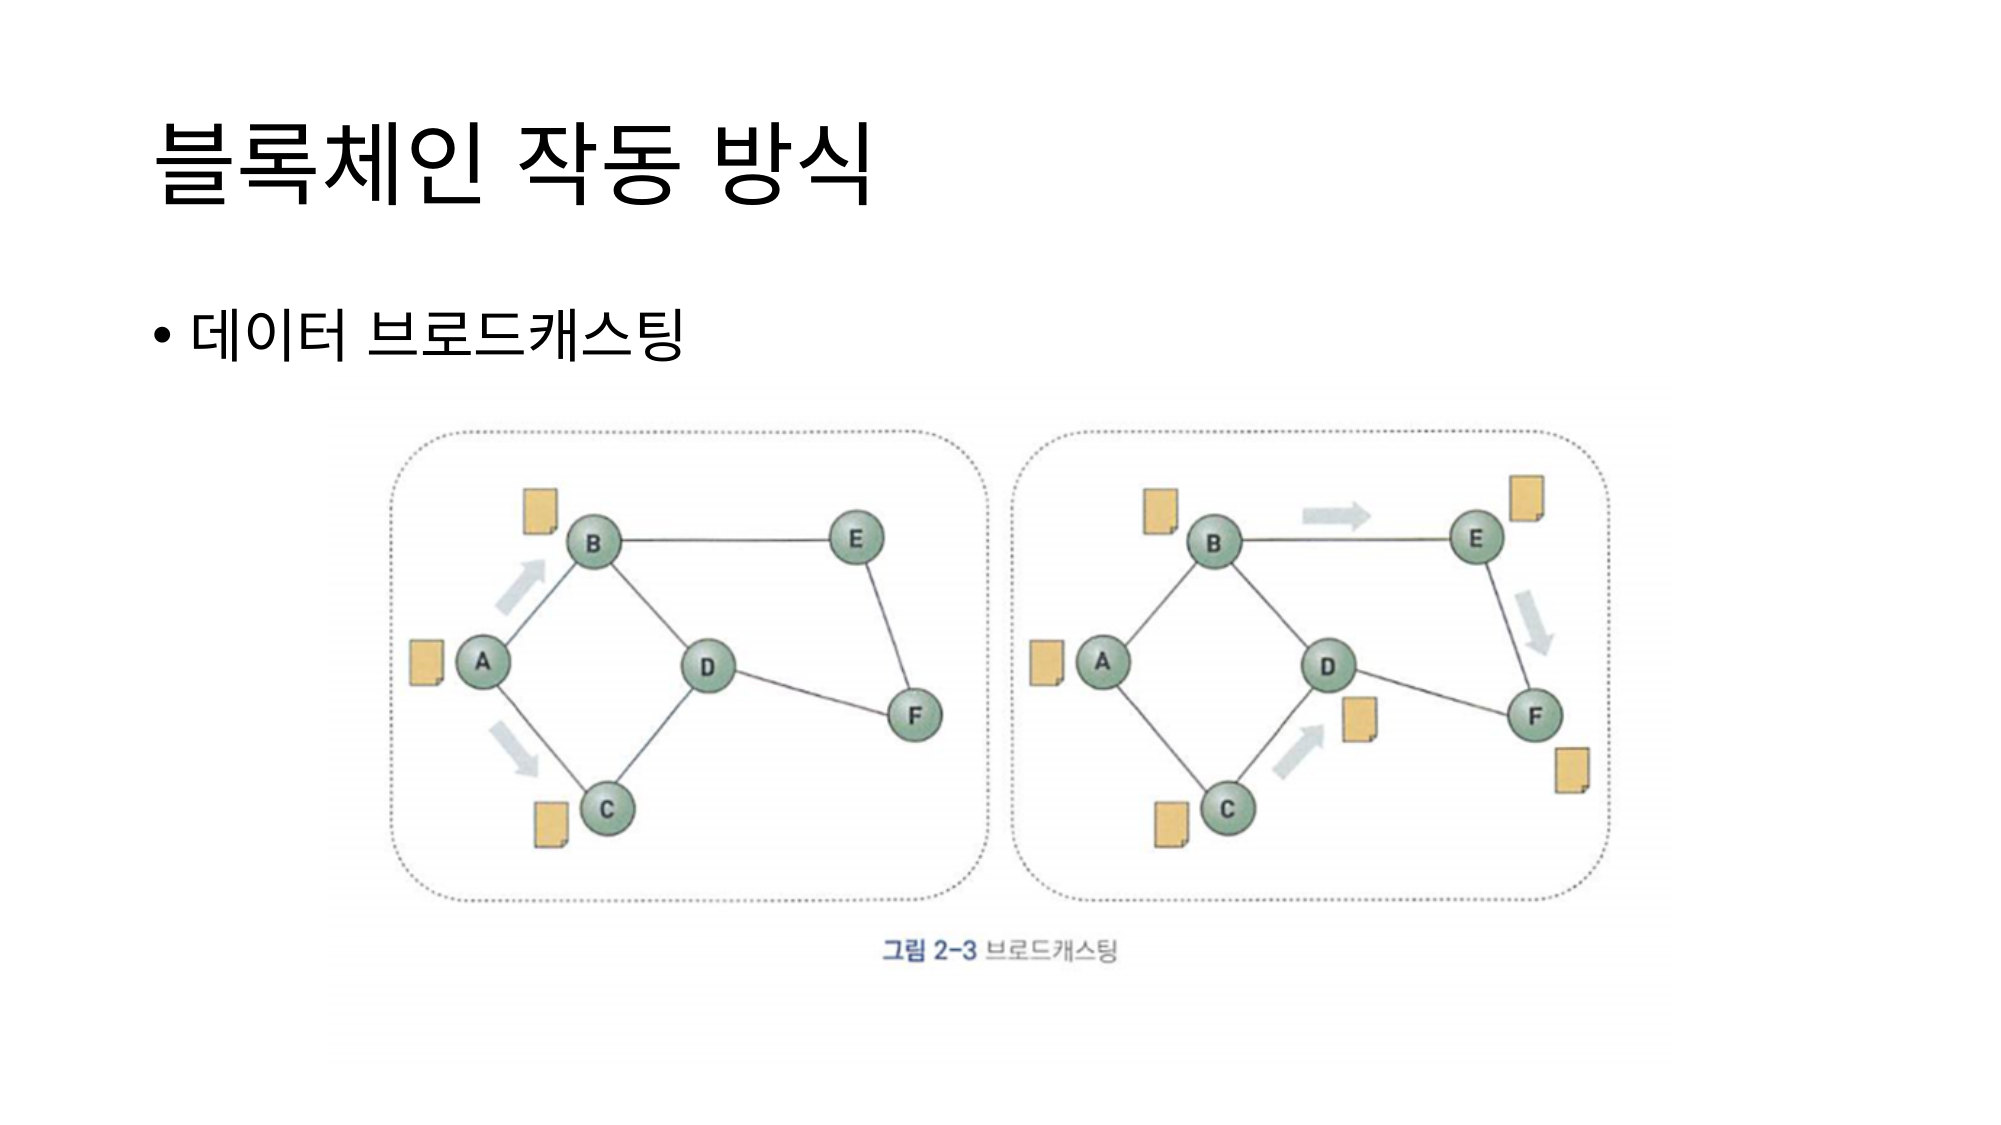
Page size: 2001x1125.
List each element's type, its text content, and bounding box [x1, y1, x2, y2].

title 블록체인 작동 방식 [137, 59, 1863, 278]
list 데이터 브로드캐스팅 [137, 299, 1863, 1014]
picture [327, 376, 1673, 1065]
